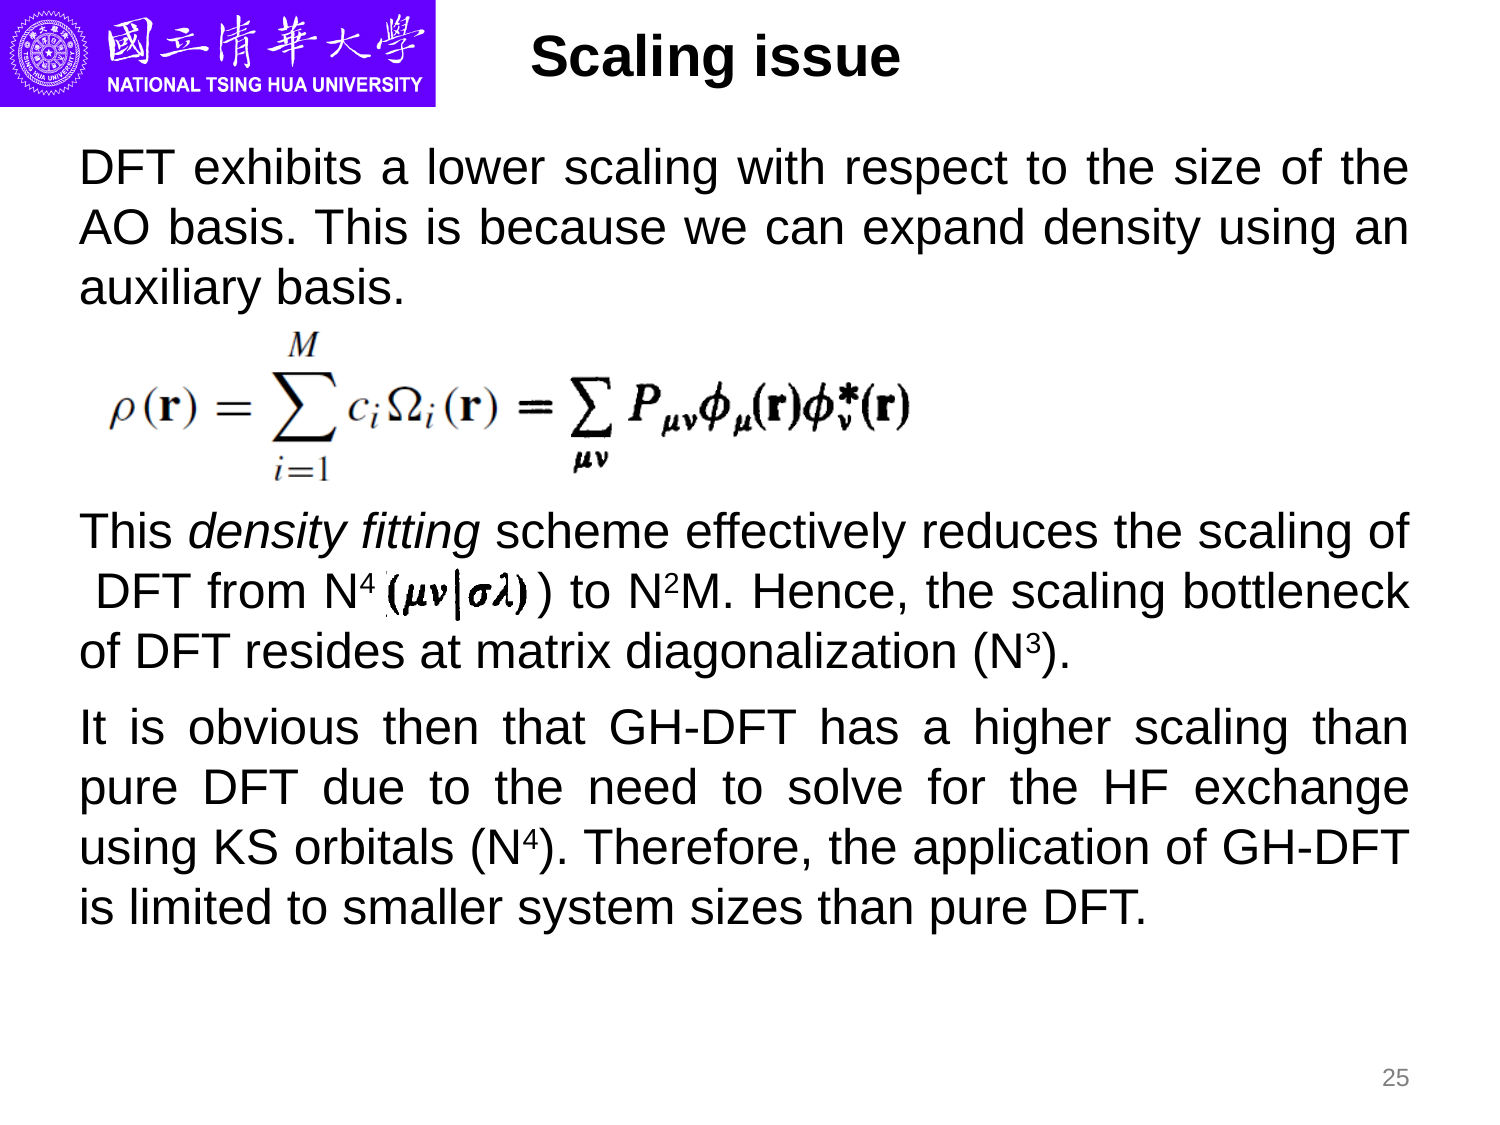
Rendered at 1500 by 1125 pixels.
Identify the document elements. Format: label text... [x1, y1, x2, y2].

picture [509, 369, 915, 482]
text_box It is obvious then that GH-DFT has a higher scaling than pure DFT due to the need to solve for the HF exchange using KS orbitals (N4). Therefore, the application of GH-DFT is limited to smaller system sizes than pure DFT. [64, 687, 1425, 943]
picture [385, 564, 530, 626]
picture [100, 324, 506, 490]
picture [0, 0, 436, 107]
text_box DFT exhibits a lower scaling with respect to the size of the AO basis. This is because we can expand density using an auxiliary basis. [64, 127, 1425, 323]
title Scaling issue [515, 0, 1425, 107]
text_box This density fitting scheme effectively reduces the scaling of DFT from N4 ( ) to N2M. Hence, the scaling bottleneck of DFT resides at matrix diagonalization (N3). [64, 491, 1425, 687]
slide_number 25 [1308, 1050, 1425, 1103]
